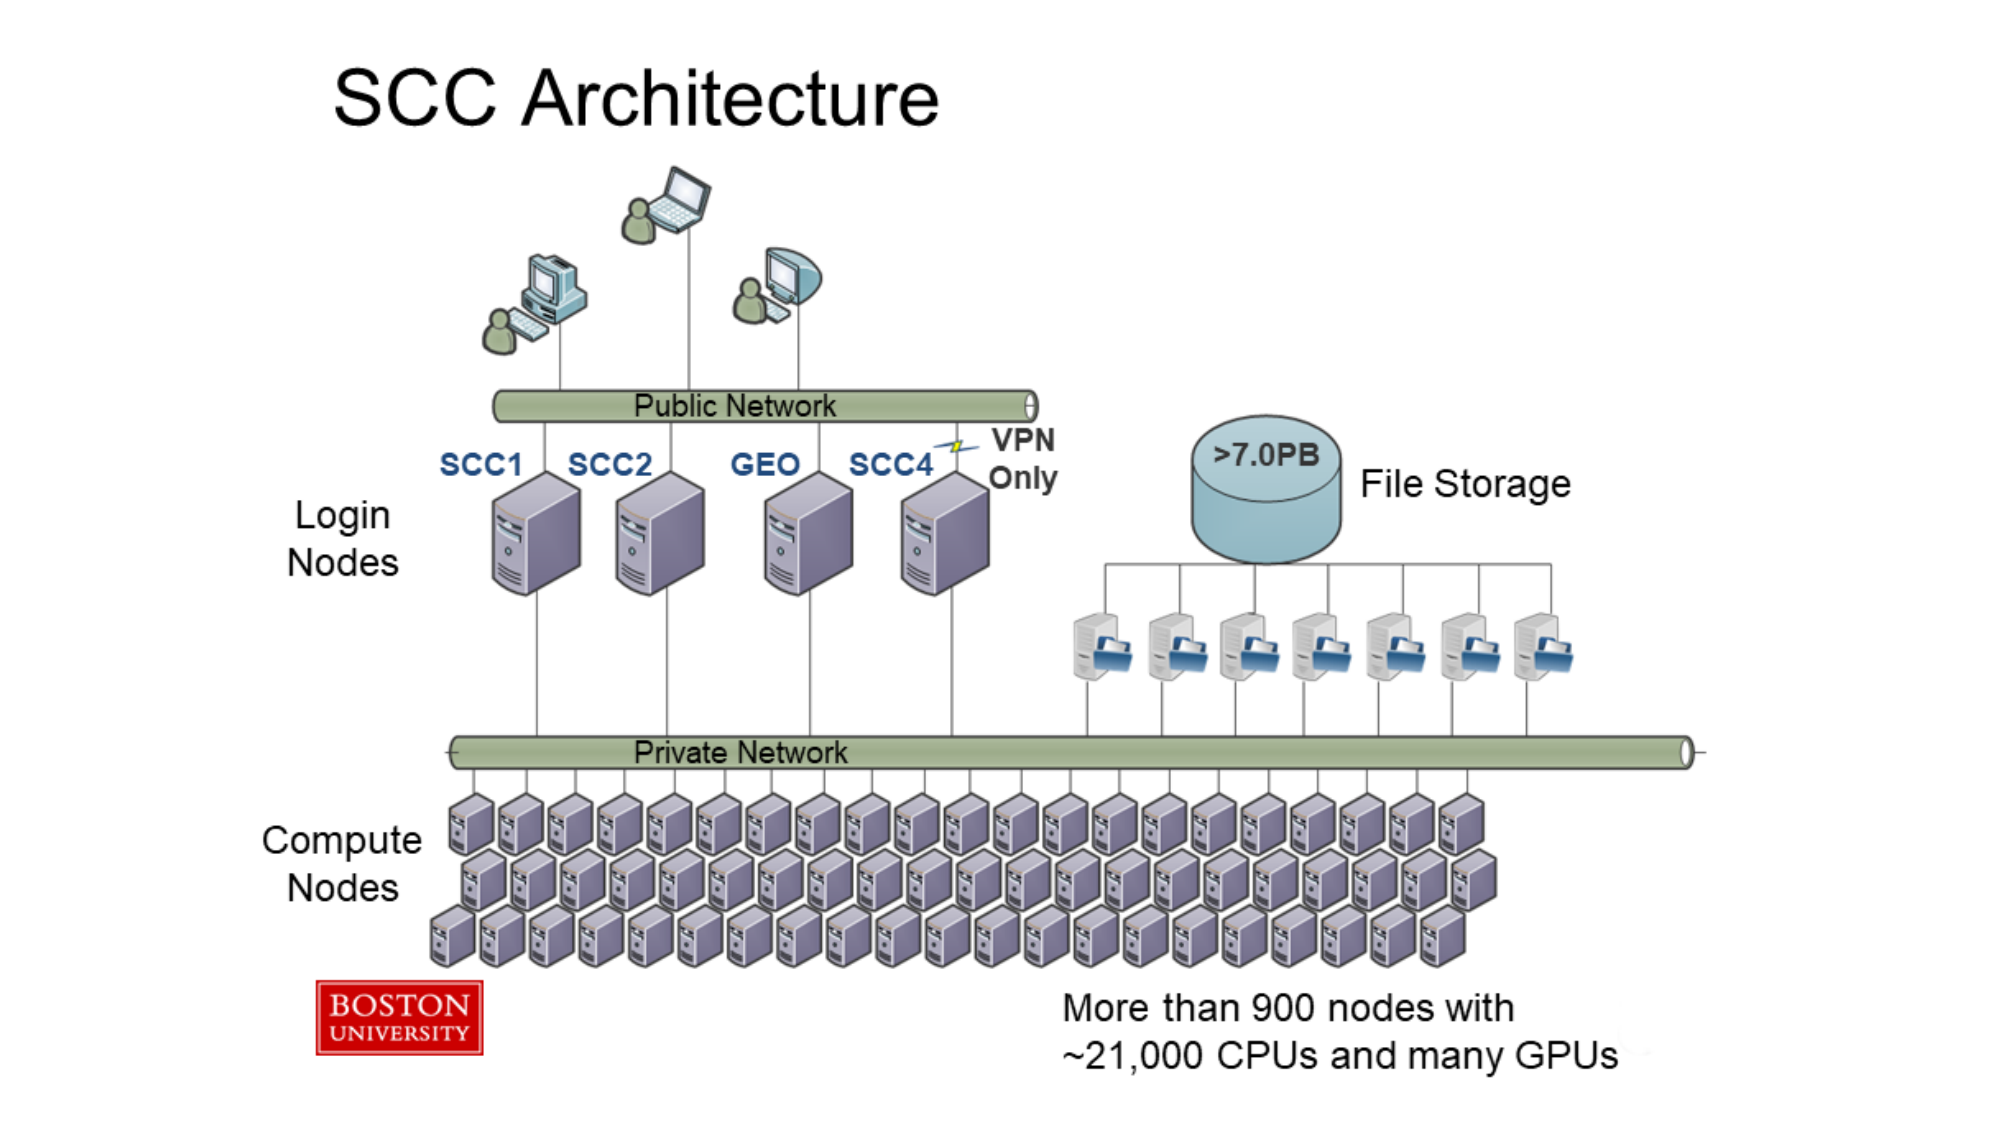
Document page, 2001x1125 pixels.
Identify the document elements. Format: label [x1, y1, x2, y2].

picture [211, 59, 1789, 1125]
